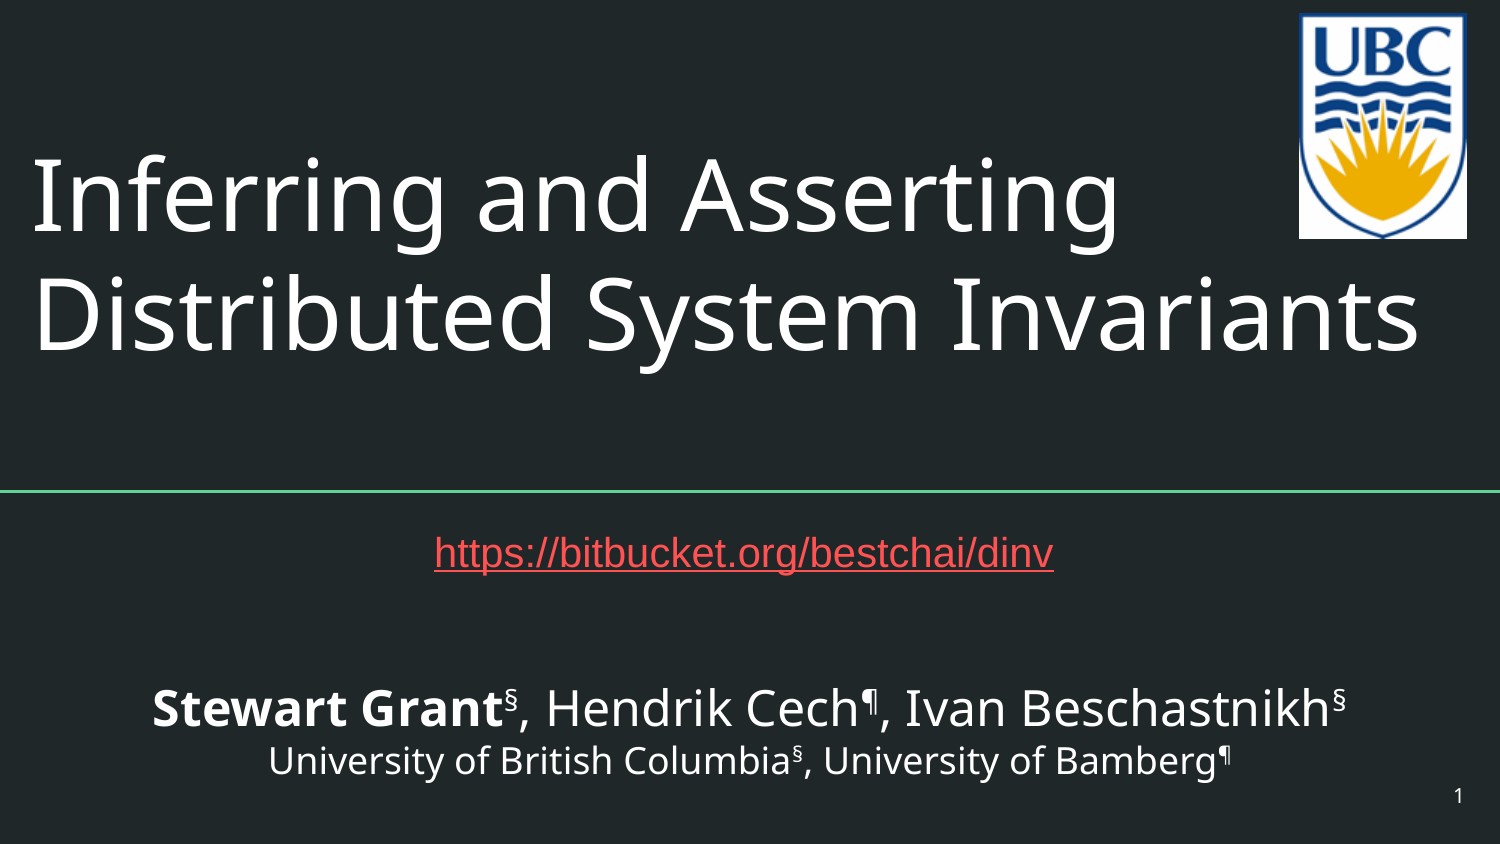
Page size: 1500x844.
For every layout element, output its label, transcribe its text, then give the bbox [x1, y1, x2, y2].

subtitle Stewart Grant§, Hendrik Cech¶, Ivan Beschastnikh§ University of British Columbia§, University of Bamberg¶ [51, 661, 1449, 844]
text_box https://bitbucket.org/bestchai/dinv [419, 510, 1081, 572]
slide_number ‹#› [1389, 764, 1480, 830]
title Inferring and Asserting Distributed System Invariants [16, 49, 1484, 386]
picture [1299, 13, 1467, 240]
